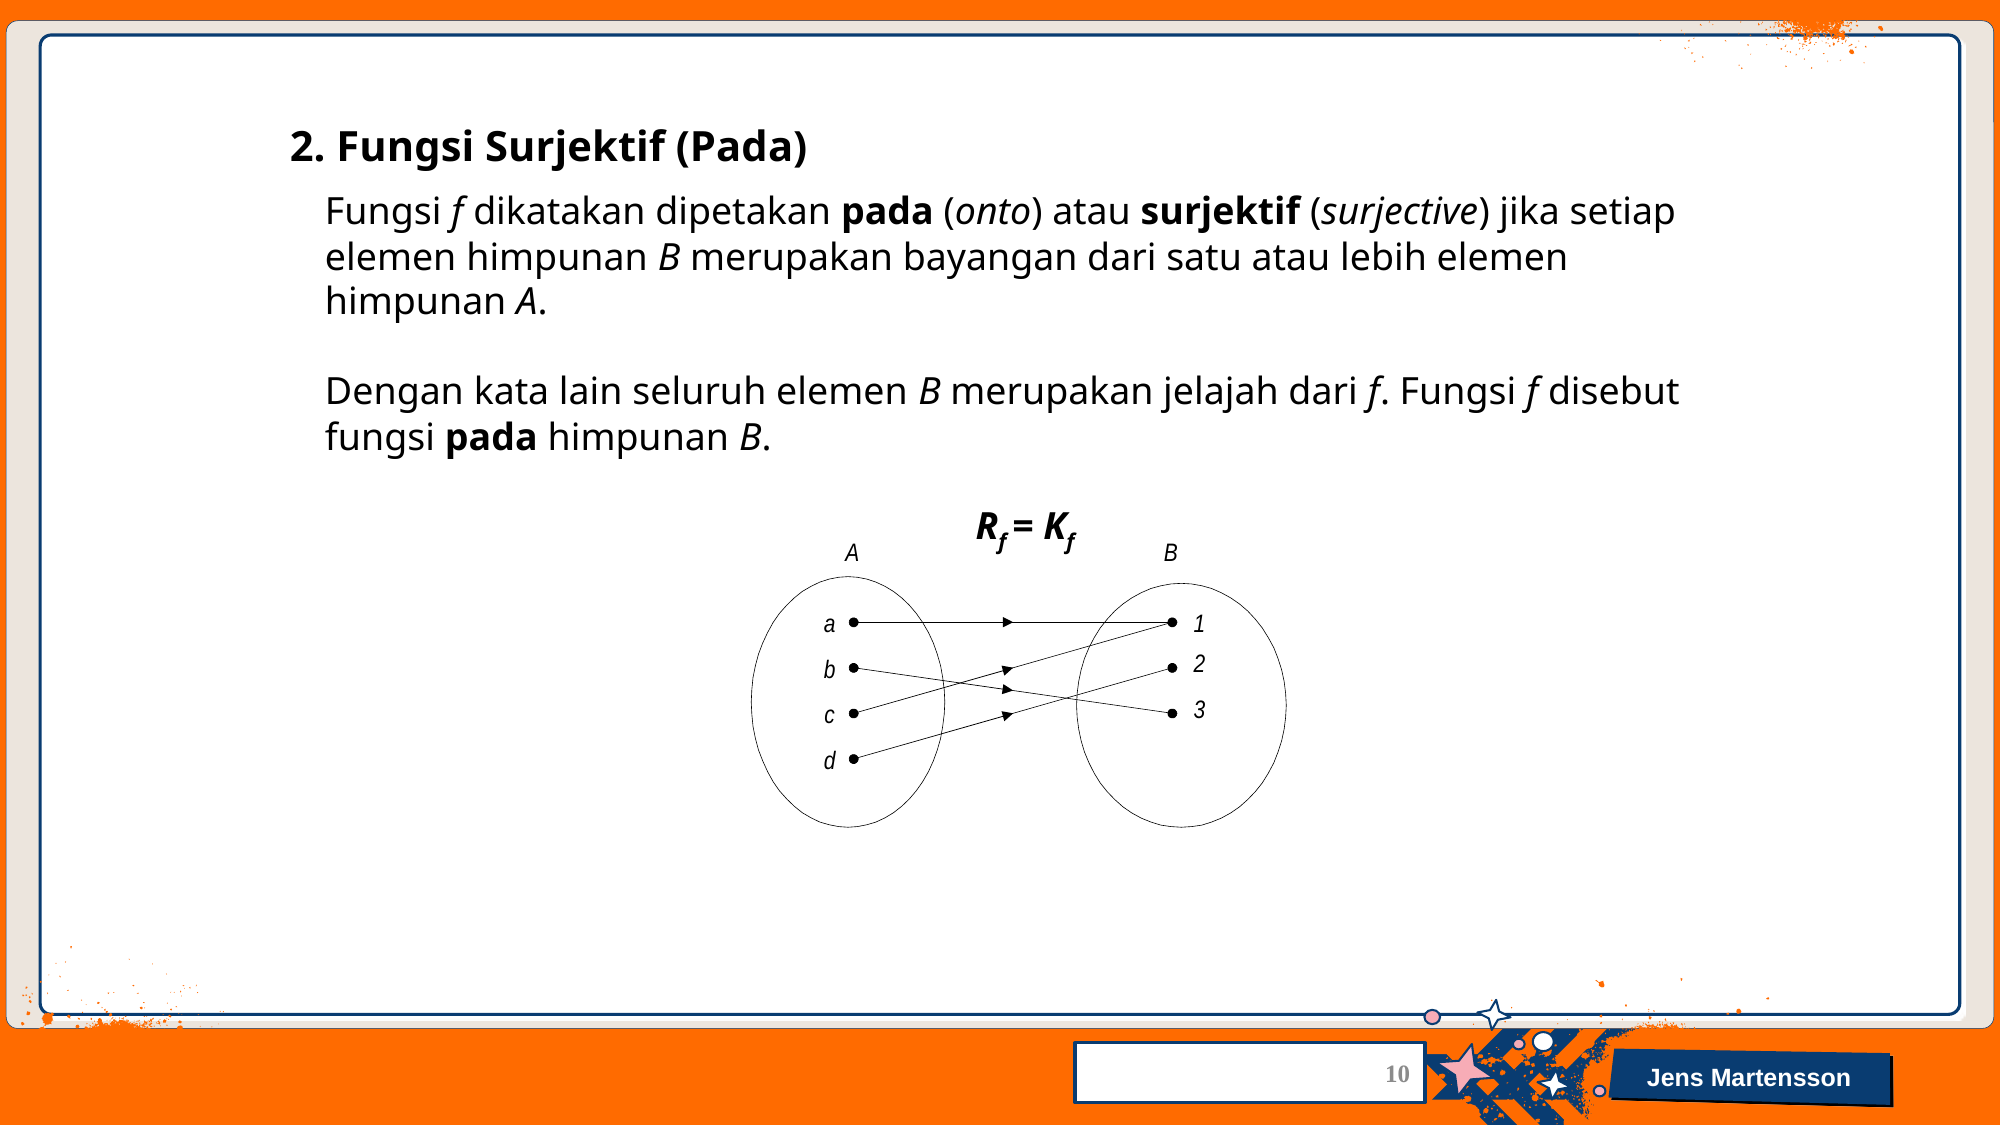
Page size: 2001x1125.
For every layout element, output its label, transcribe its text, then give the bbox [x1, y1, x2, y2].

text_box 2. Fungsi Surjektif (Pada) [275, 112, 1663, 178]
text_box Fungsi f dikatakan dipetakan pada (onto) atau surjektif (surjective) jika setiap elemen himpunan B merupakan bayangan dari satu atau lebih elemen himpunan A. Dengan kata lain seluruh elemen B merupakan jelajah dari f. Fungsi f disebut fungsi pada himpunan B. Rf = Kf [324, 187, 1725, 554]
slide_number 10 [1073, 1041, 1427, 1104]
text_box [749, 524, 1288, 829]
